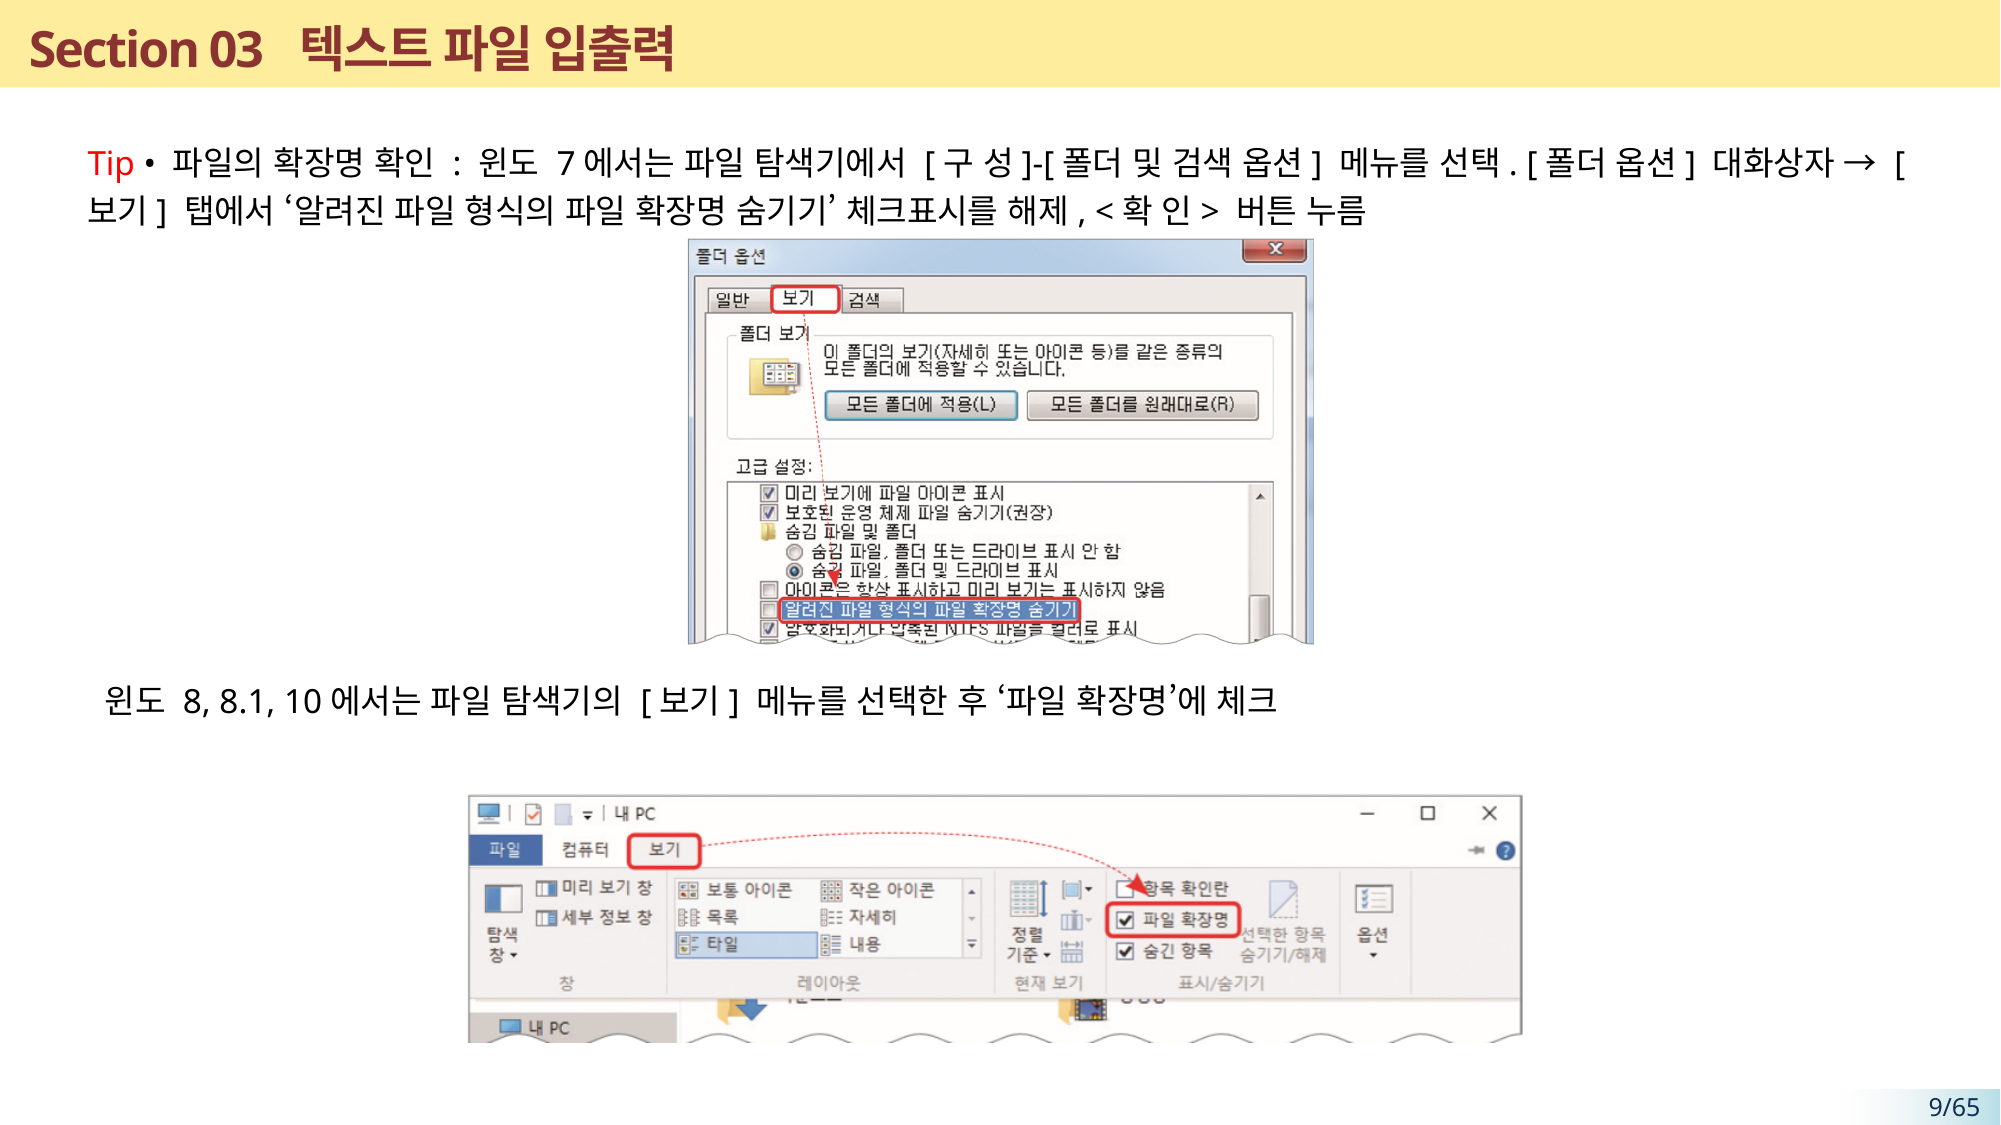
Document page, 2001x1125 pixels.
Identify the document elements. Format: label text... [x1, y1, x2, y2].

list Tip • 파일의 확장명 확인 : 윈도 7에서는 파일 탐색기에서 [구 성]-[폴더 및 검색 옵션] 메뉴를 선택. [폴더 옵션] 대화상자 → [보기] 탭에서 ‘알려진 파일 형식의 파일 확장명 숨기기’ 체크표시를 해제, <확 인> 버튼 누름 윈도 8, 8.1, 10에서는 파일 탐색기의 [보기] 메뉴를 선택한 후 ‘파일 확장명’에 체크 [13, 126, 1975, 1057]
title Section 03 텍스트 파일 입출력 [13, 8, 1717, 87]
picture [465, 791, 1523, 1043]
picture [685, 237, 1314, 648]
